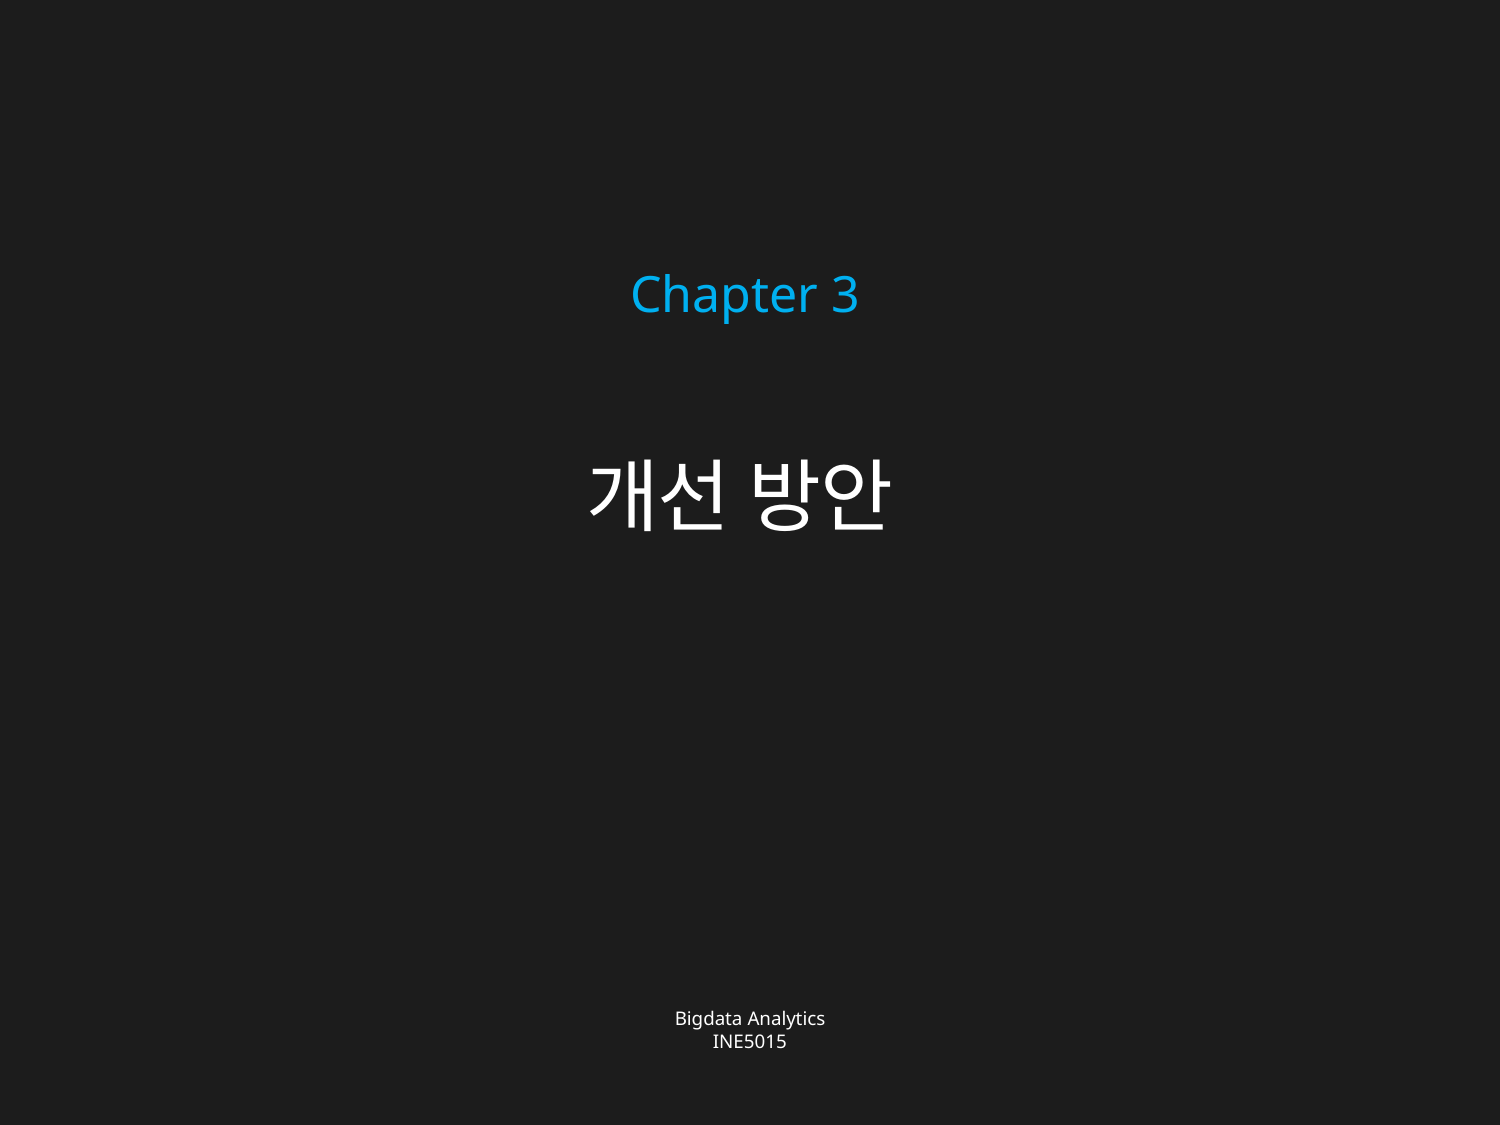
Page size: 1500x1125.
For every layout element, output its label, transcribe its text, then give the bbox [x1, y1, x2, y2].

title 개선 방안 [555, 373, 945, 615]
text_box Bigdata Analytics INE5015 [20, 999, 1480, 1060]
text_box Chapter 3 [615, 255, 885, 330]
